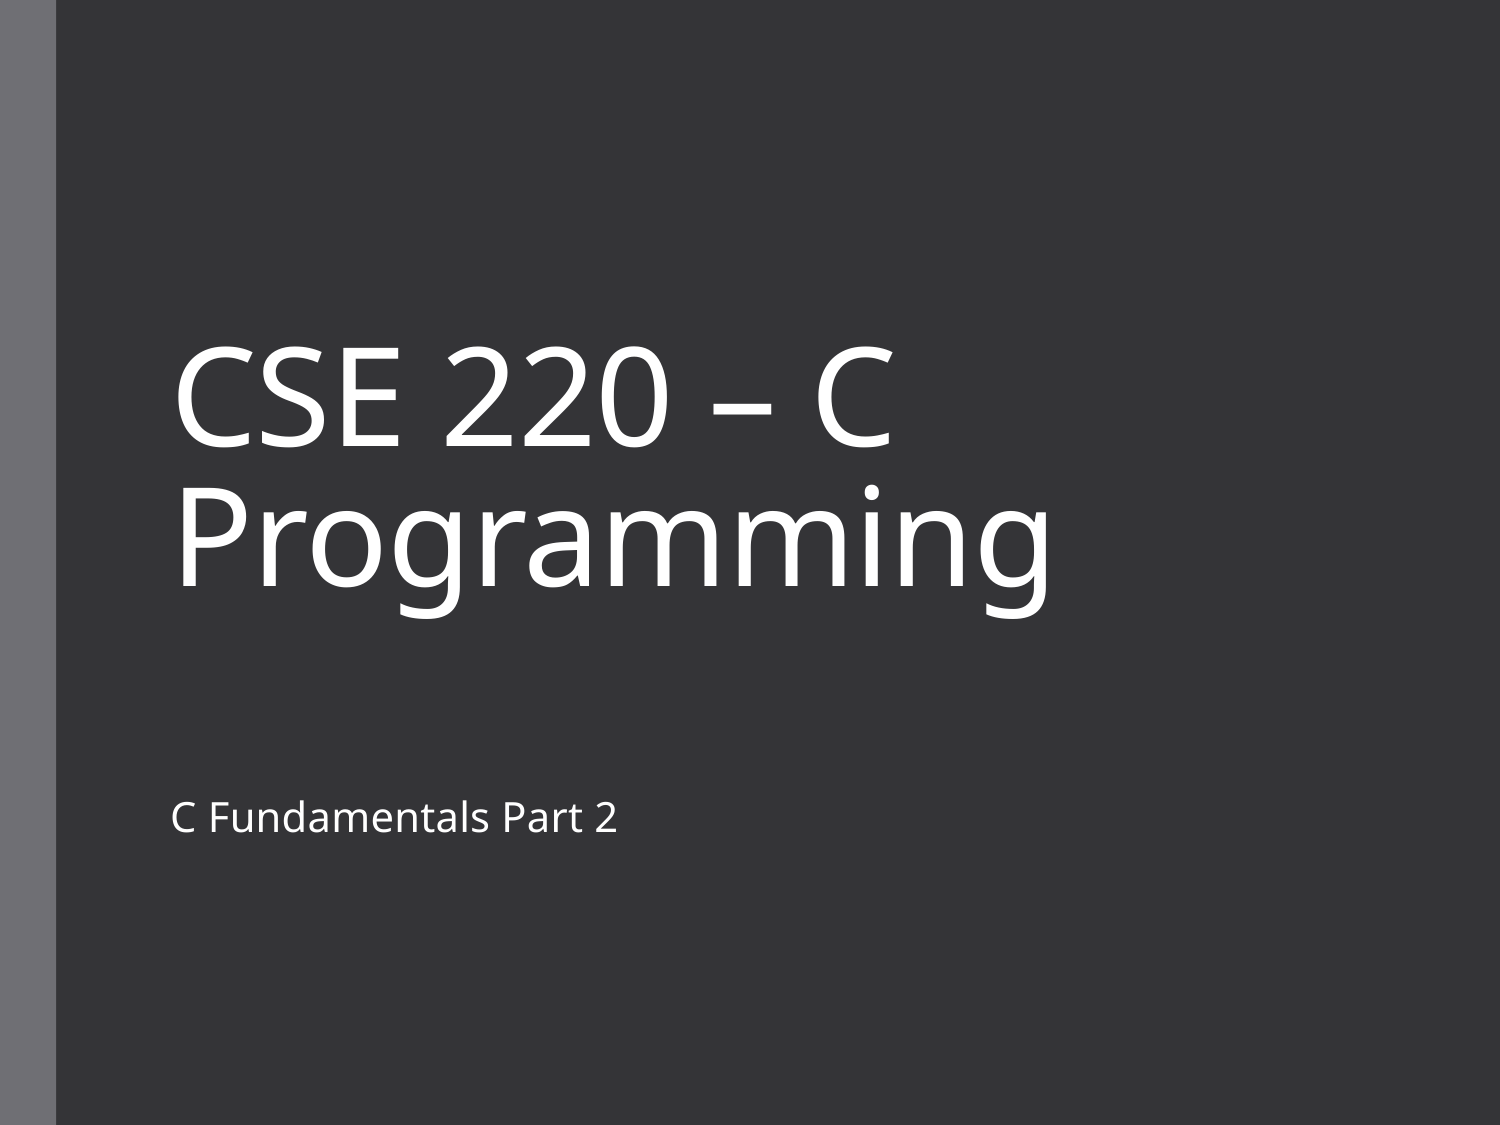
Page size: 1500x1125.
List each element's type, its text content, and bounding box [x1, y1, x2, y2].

title CSE 220 – C Programming [155, 124, 1314, 787]
subtitle C Fundamentals Part 2 [155, 787, 1314, 1065]
